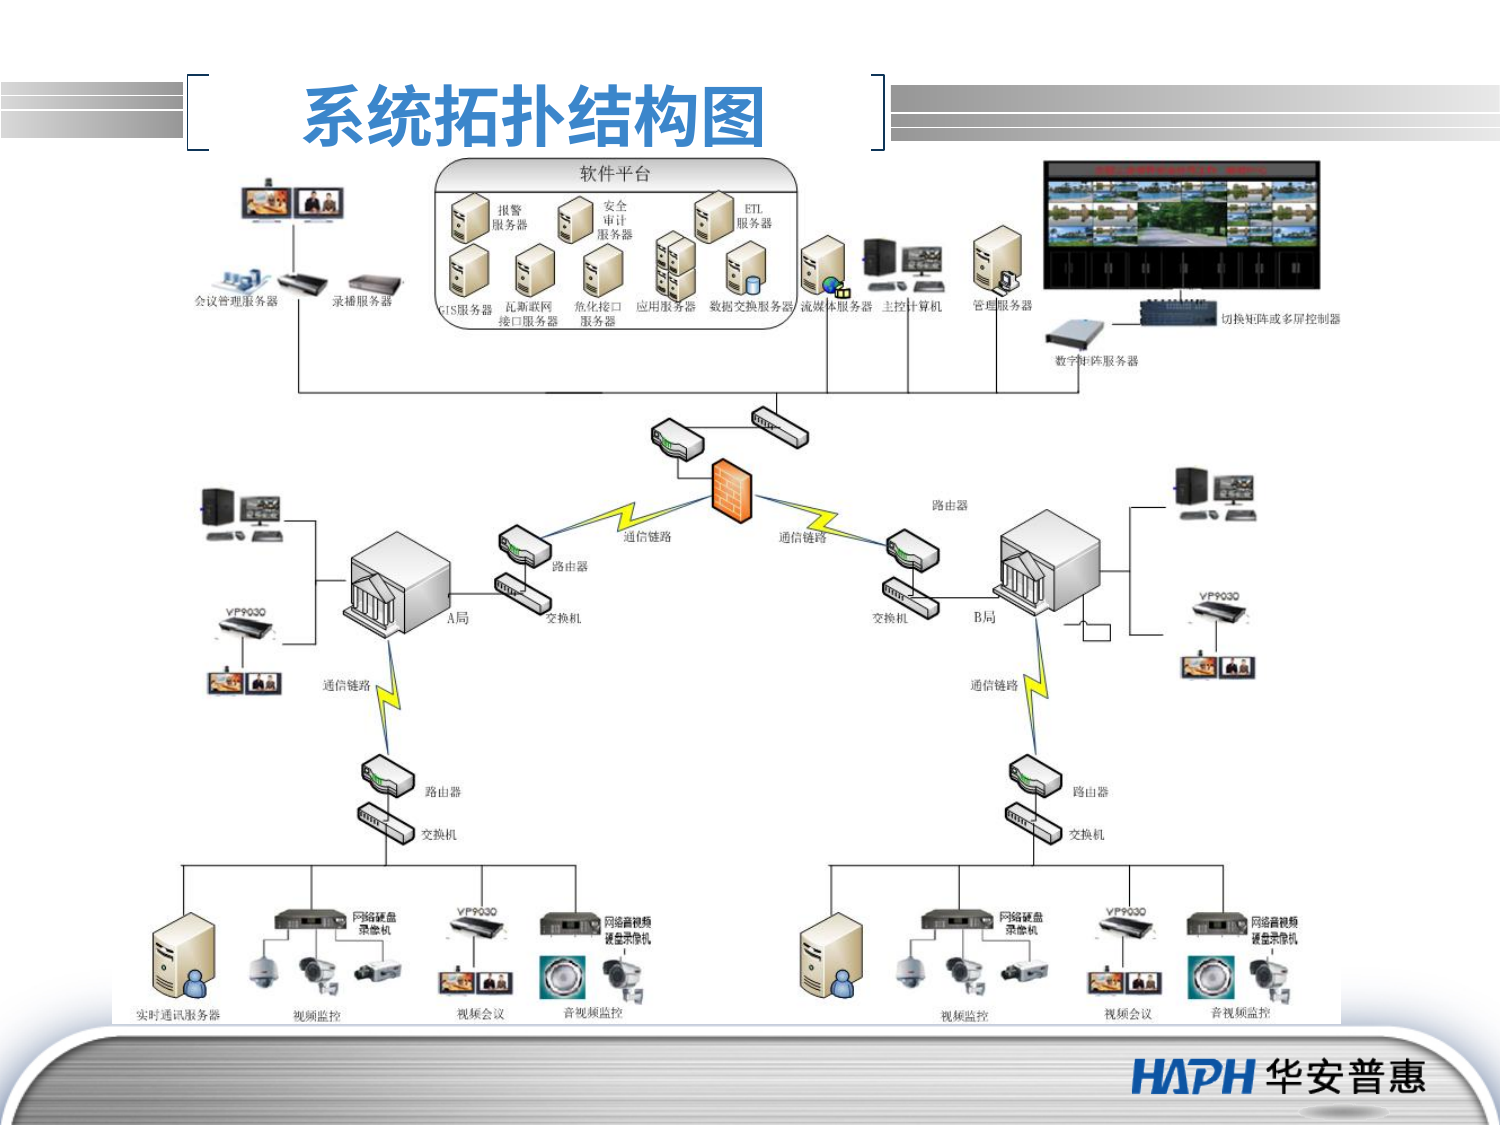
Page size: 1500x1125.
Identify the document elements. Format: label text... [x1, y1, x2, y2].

picture [0, 0, 1500, 1125]
title 系统拓扑结构图 [196, 75, 872, 155]
